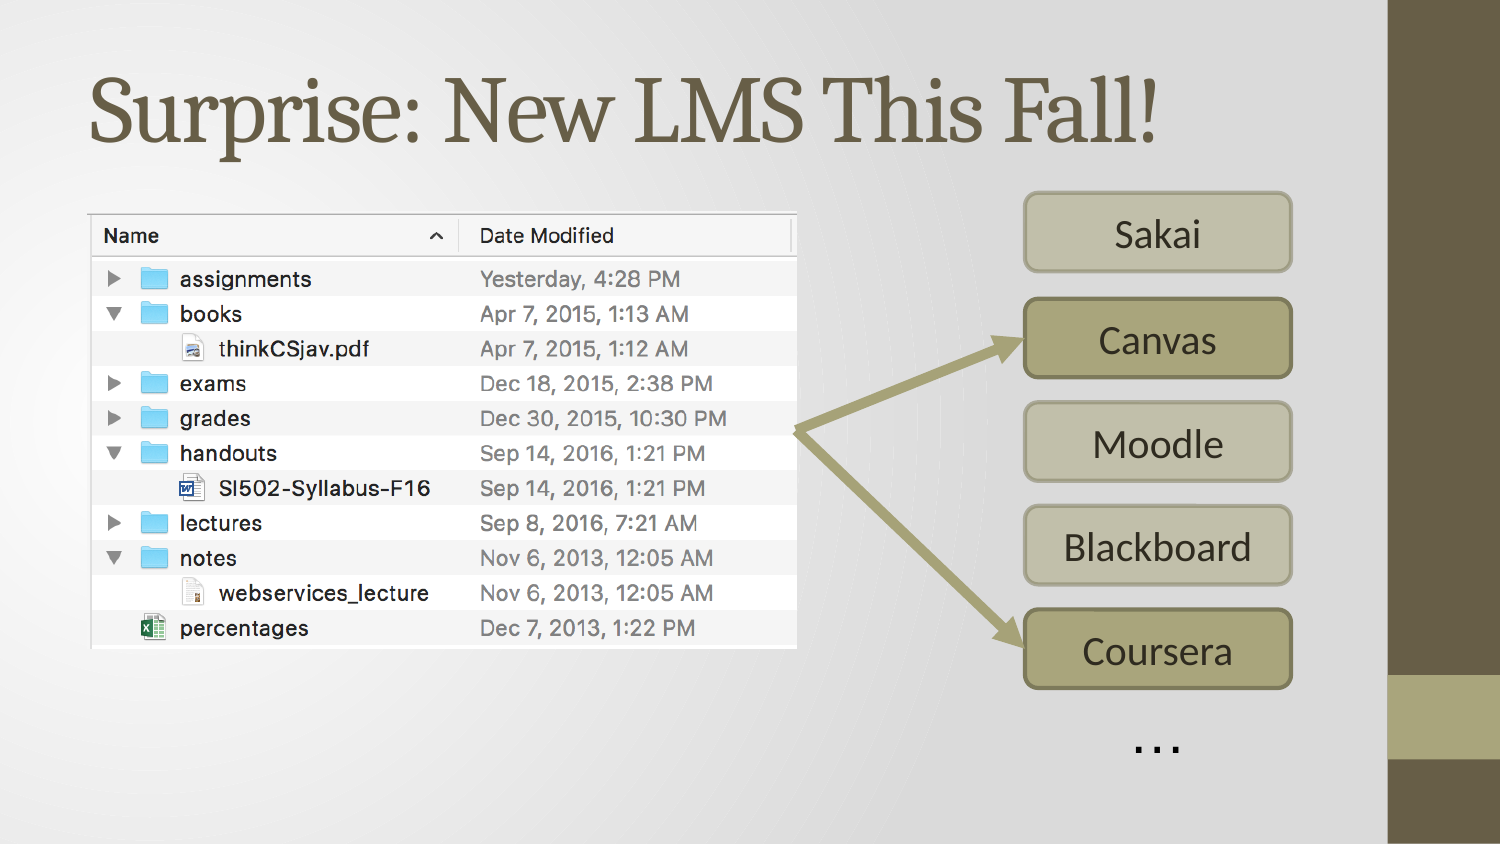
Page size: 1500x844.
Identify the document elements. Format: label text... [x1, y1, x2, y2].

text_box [795, 429, 1026, 650]
text_box Moodle [1035, 400, 1294, 483]
title Surprise: New LMS This Fall! [75, 33, 1325, 175]
picture [87, 211, 797, 650]
text_box Sakai [1022, 190, 1294, 274]
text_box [795, 337, 1026, 426]
text_box … [1113, 688, 1202, 773]
text_box Coursera [1022, 607, 1294, 691]
text_box Canvas [1022, 296, 1294, 380]
text_box Blackboard [1035, 503, 1294, 587]
